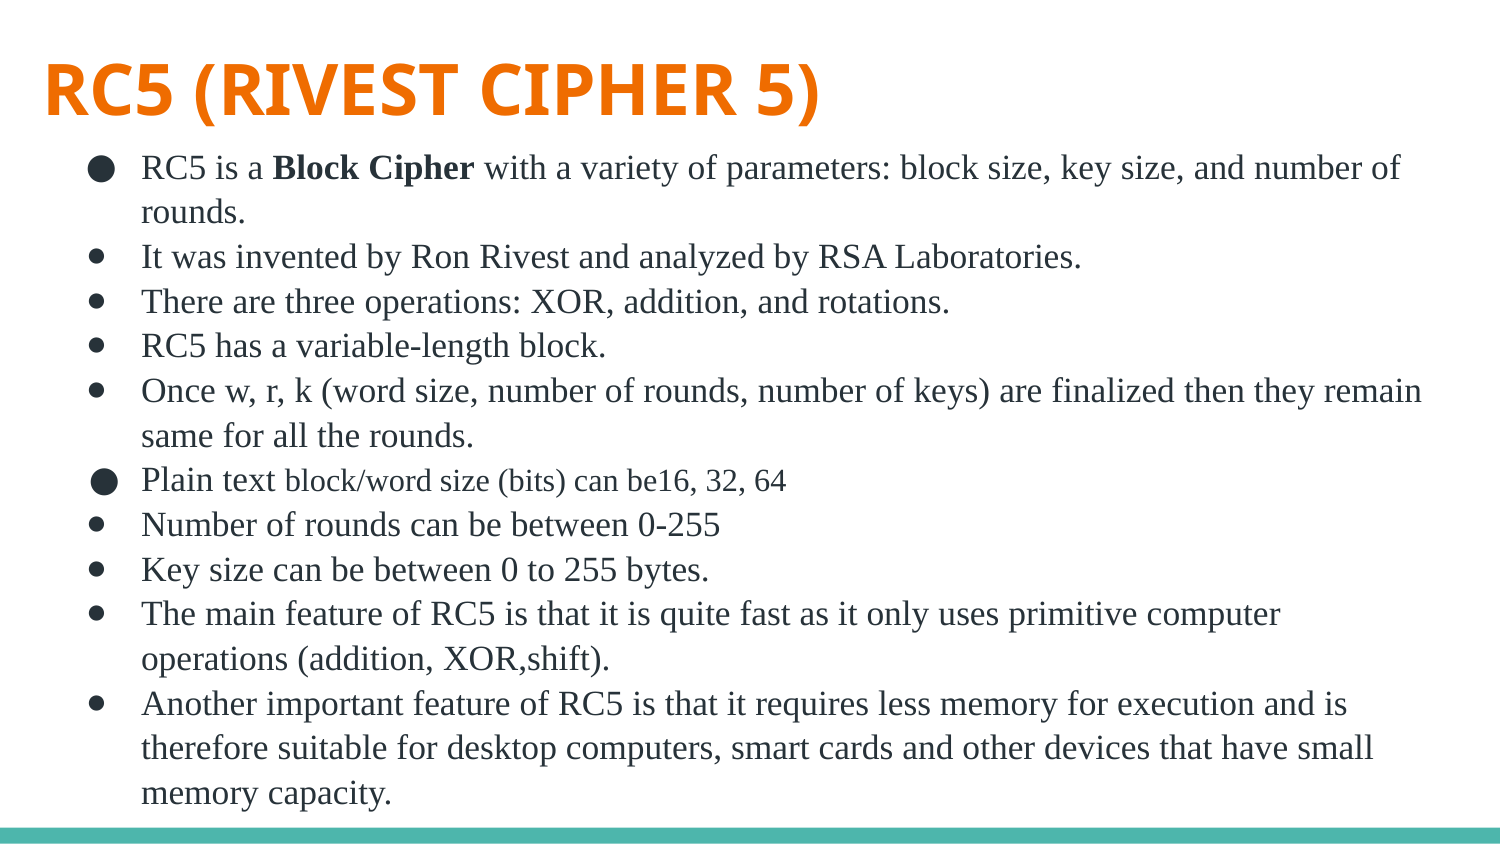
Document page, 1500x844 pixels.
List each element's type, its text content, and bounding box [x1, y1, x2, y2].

title RC5 (RIVEST CIPHER 5) [27, 29, 1425, 146]
list RC5 is a Block Cipher with a variety of parameters: block size, key size, and number of rounds. It was invented by Ron Rivest and analyzed by RSA Laboratories. There are three operations: XOR, addition, and rotations. RC5 has a variable-length block. Once w, r, k (word size, number of rounds, number of keys) are finalized then they remain same for all the rounds. Plain text block/word size (bits) can be16, 32, 64 Number of rounds can be between 0-255 Key size can be between 0 to 255 bytes. The main feature of RC5 is that it is quite fast as it only uses primitive computer operations (addition, XOR,shift). Another important feature of RC5 is that it requires less memory for execution and is therefore suitable for desktop computers, smart cards and other devices that have small memory capacity. [51, 126, 1449, 669]
